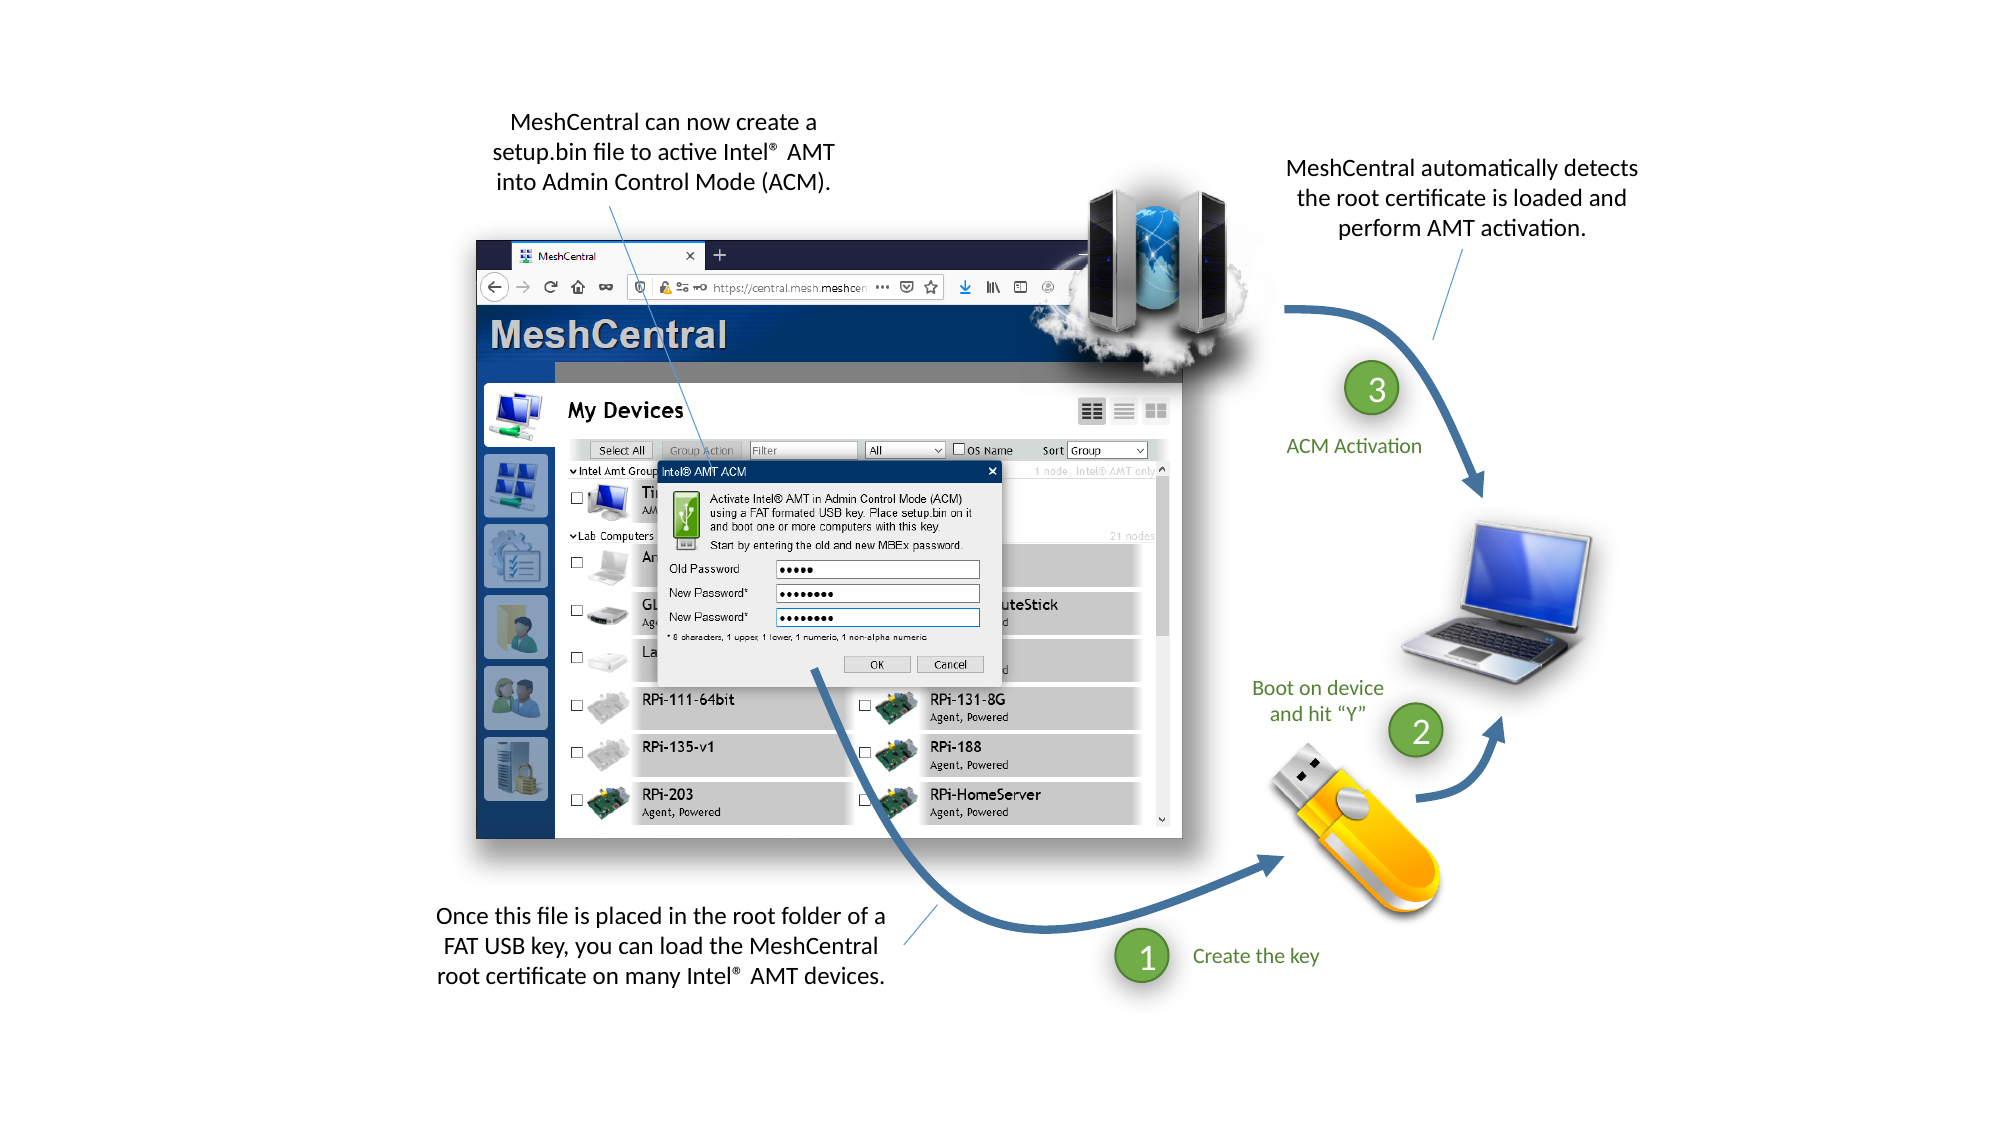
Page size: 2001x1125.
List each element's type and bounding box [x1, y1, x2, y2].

text_box [419, 97, 1663, 999]
